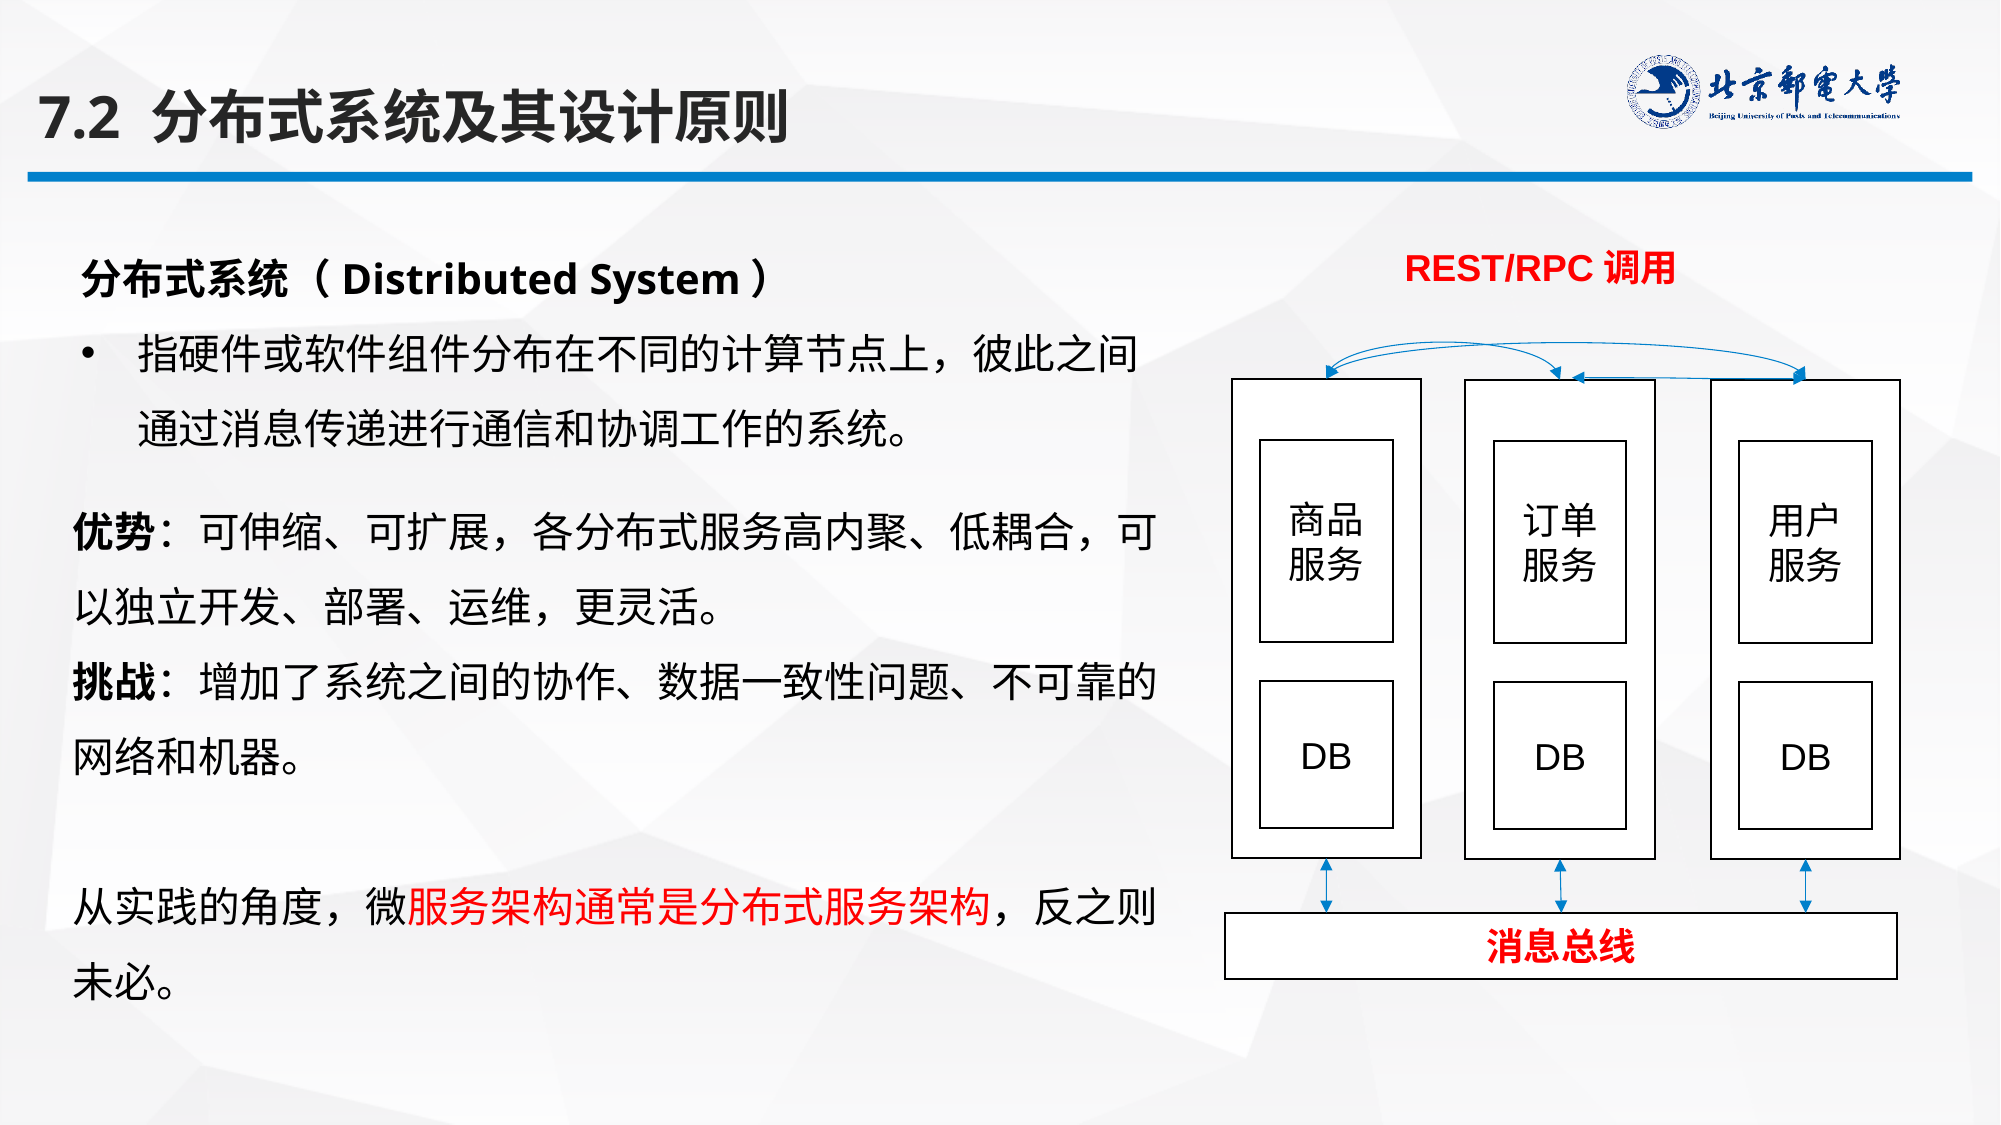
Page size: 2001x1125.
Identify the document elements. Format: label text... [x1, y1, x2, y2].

picture [1327, 698, 1559, 912]
text_box [1464, 379, 1656, 860]
text_box DB [1738, 681, 1873, 830]
picture [1562, 698, 1805, 912]
picture [0, 0, 2000, 1125]
text_box 分布式系统（Distributed System） 指硬件或软件组件分布在不同的计算节点上，彼此之间通过消息传递进行通信和协调工作的系统。 [0, 220, 1176, 535]
text_box 订单服务 [1493, 440, 1627, 644]
text_box 消息总线 [1224, 912, 1898, 980]
text_box DB [1259, 680, 1394, 829]
text_box 用户服务 [1738, 440, 1873, 644]
text_box 7.2 分布式系统及其设计原则 [23, 73, 1083, 158]
text_box [26, 171, 1565, 183]
text_box [1710, 379, 1901, 860]
text_box REST/RPC调用 [1567, 236, 1693, 297]
text_box [1231, 378, 1422, 859]
text_box [1567, 171, 1973, 183]
text_box 优势：可伸缩、可扩展，各分布式服务高内聚、低耦合，可以独立开发、部署、运维，更灵活。 挑战：增加了系统之间的协作、数据一致性问题、不可靠的网络和机器。 从实践的角度，微服务架构通常是分布式服务架构，反之则未必。 [58, 473, 1179, 1014]
text_box DB [1493, 681, 1627, 830]
text_box 商品服务 [1259, 439, 1394, 643]
text_box REST/RPC调用 [1389, 236, 1565, 297]
text_box [1567, 202, 1953, 698]
text_box [63, 202, 1565, 698]
